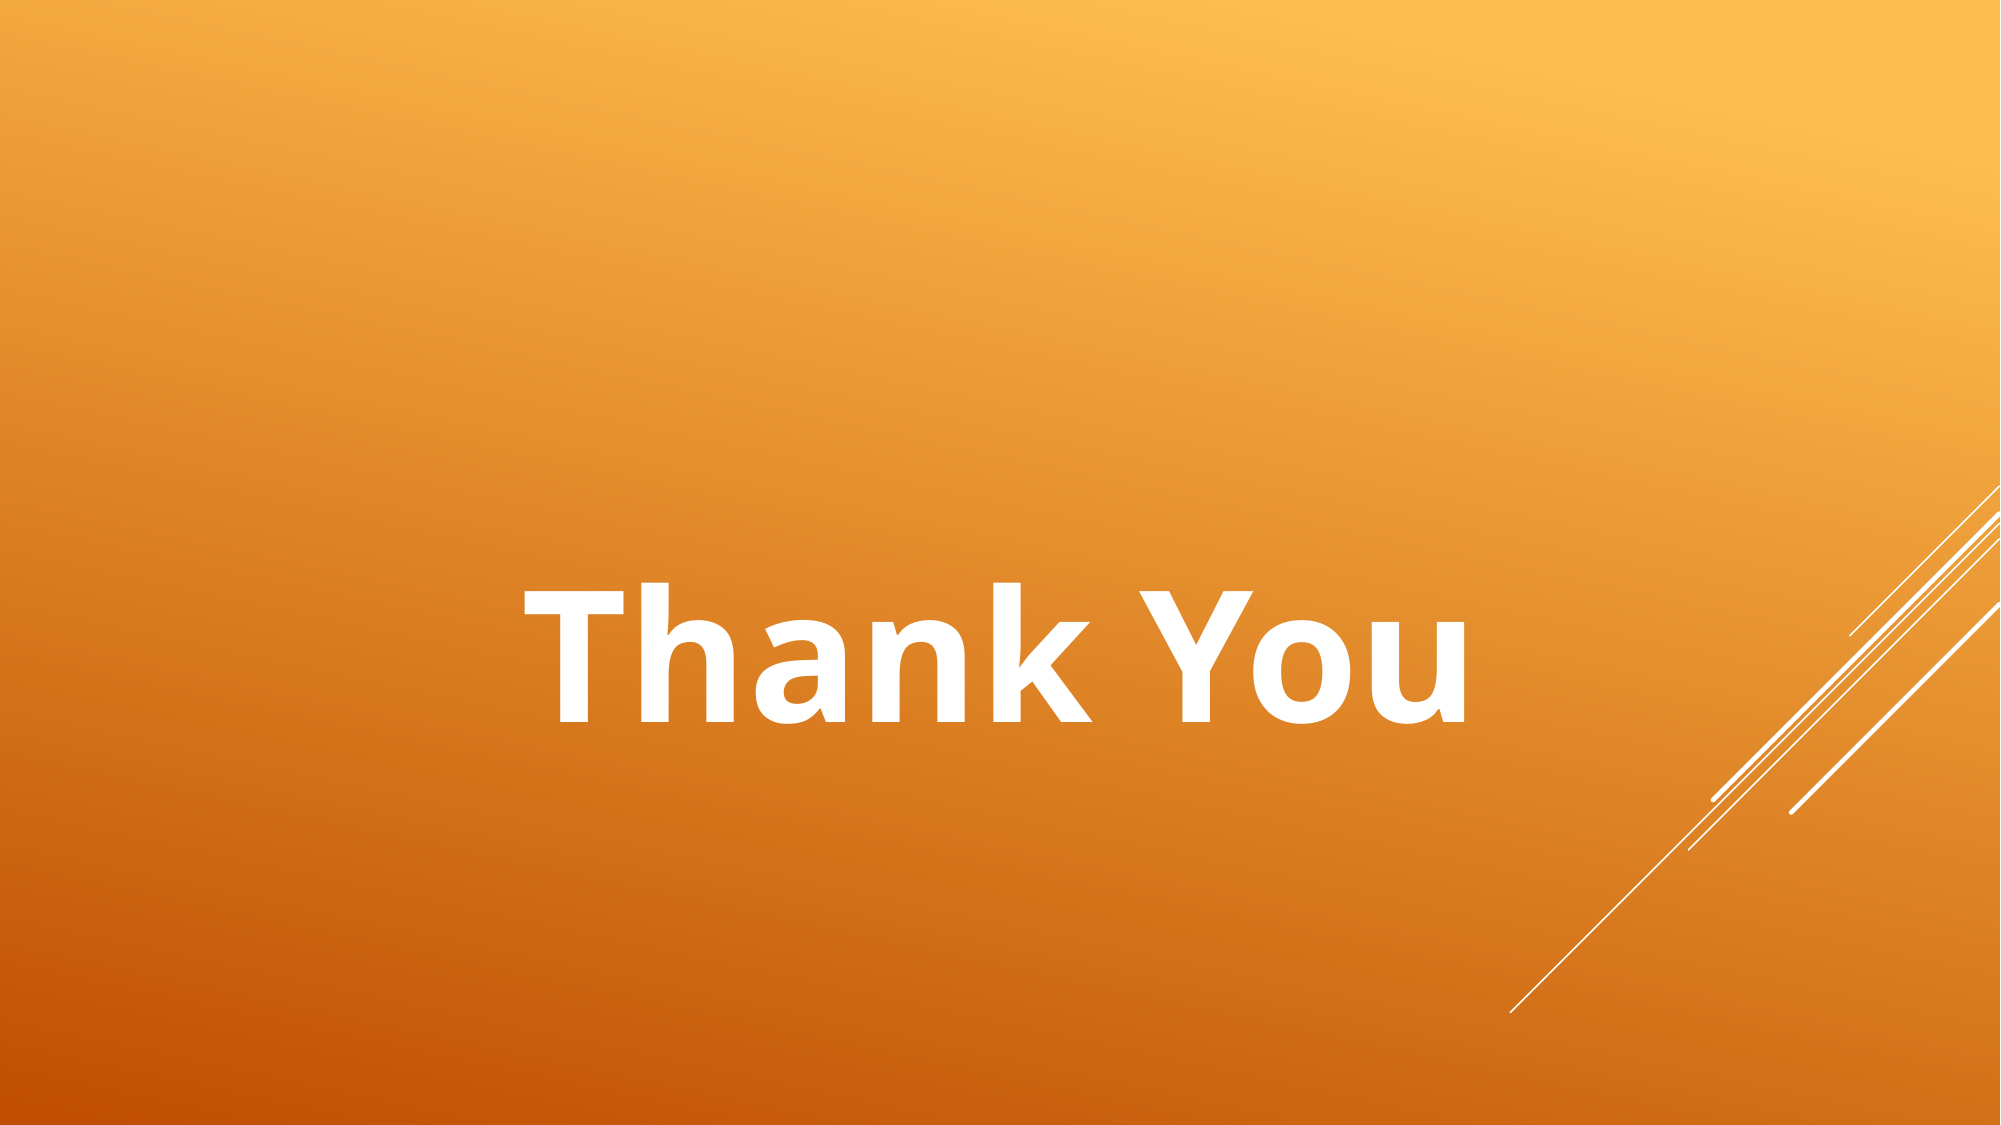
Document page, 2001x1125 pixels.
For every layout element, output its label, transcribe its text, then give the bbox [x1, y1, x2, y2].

text_box Thank You [500, 532, 1502, 767]
